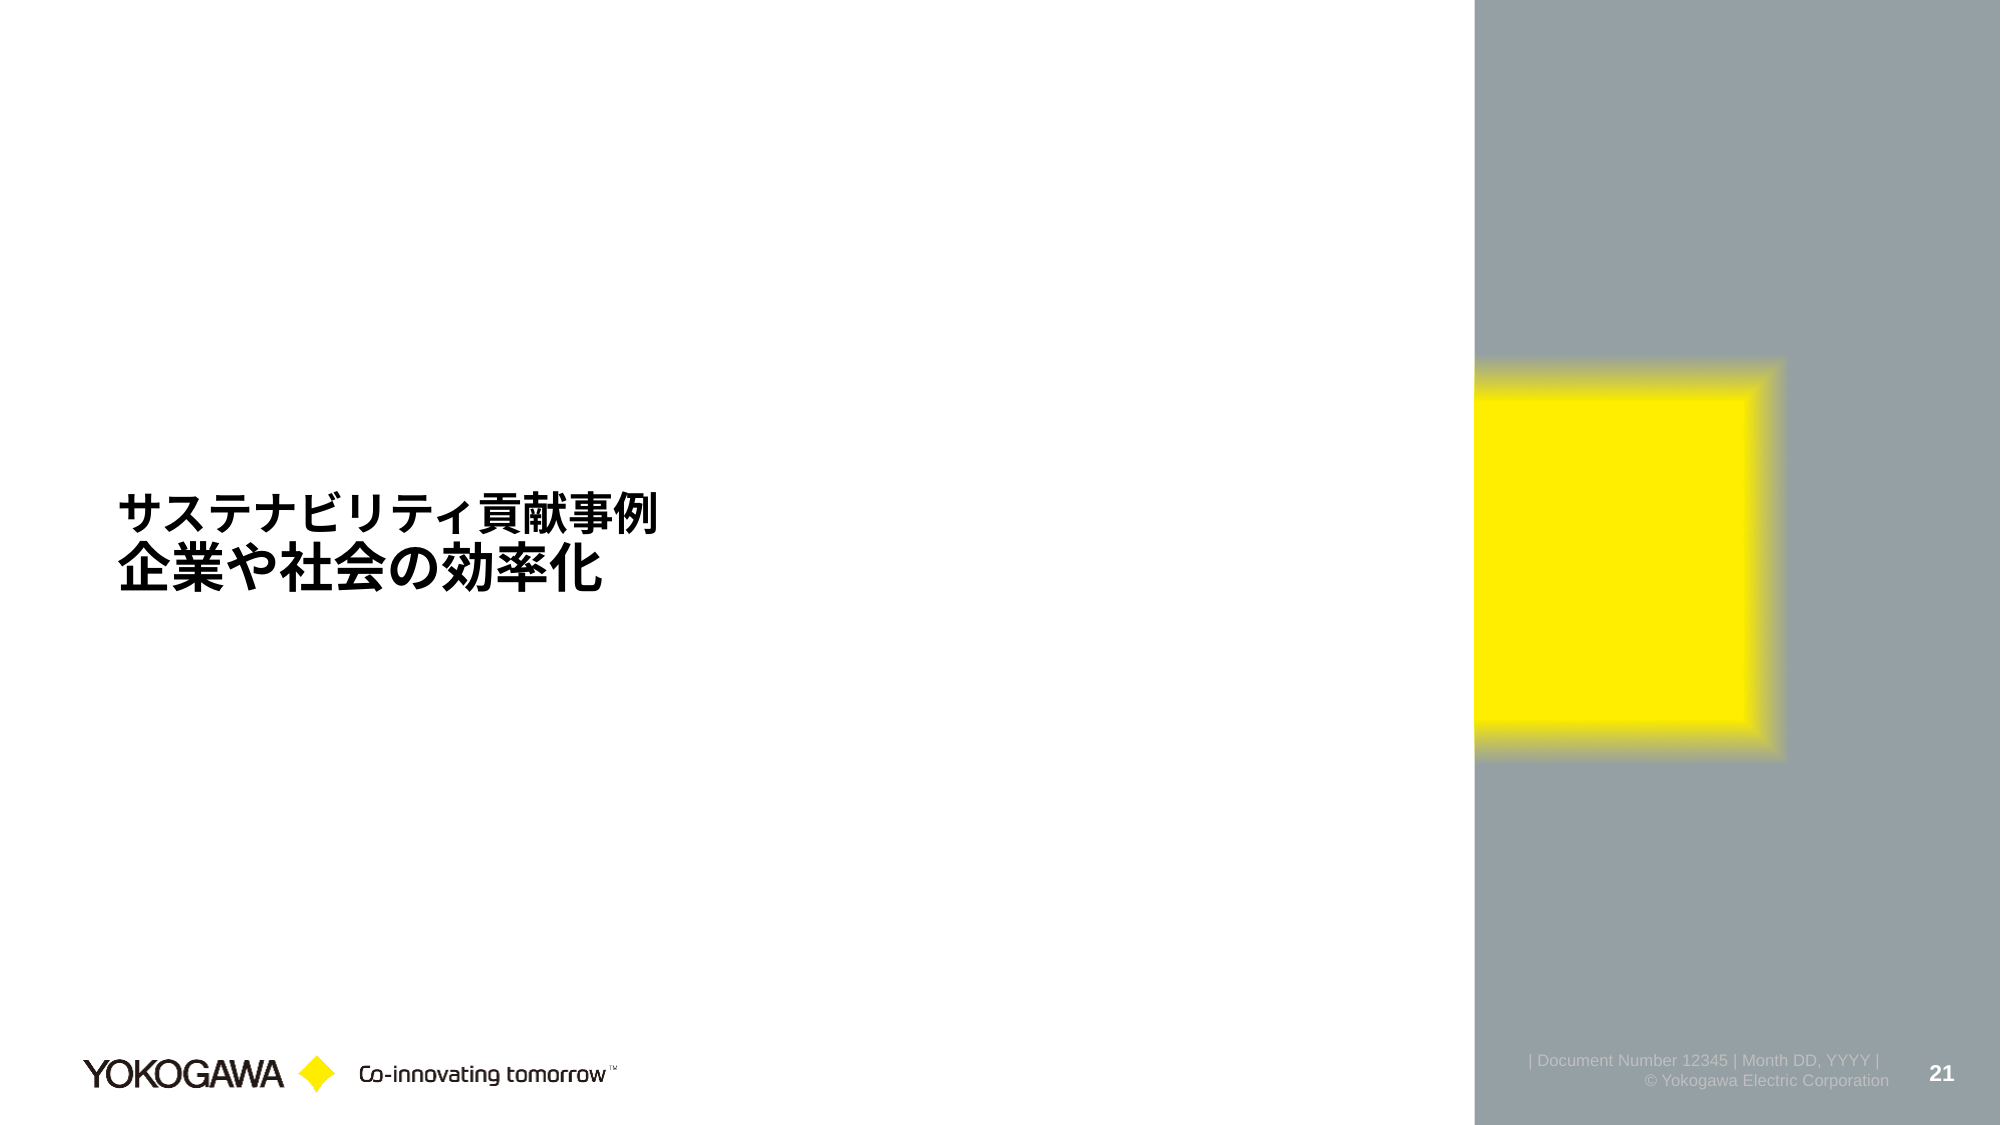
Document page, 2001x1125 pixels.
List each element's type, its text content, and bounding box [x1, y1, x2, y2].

title サステナビリティ貢献事例 企業や社会の効率化 [102, 483, 1421, 607]
slide_number 21 [1904, 1042, 1970, 1103]
picture [1474, 288, 1856, 832]
picture [83, 1055, 617, 1093]
